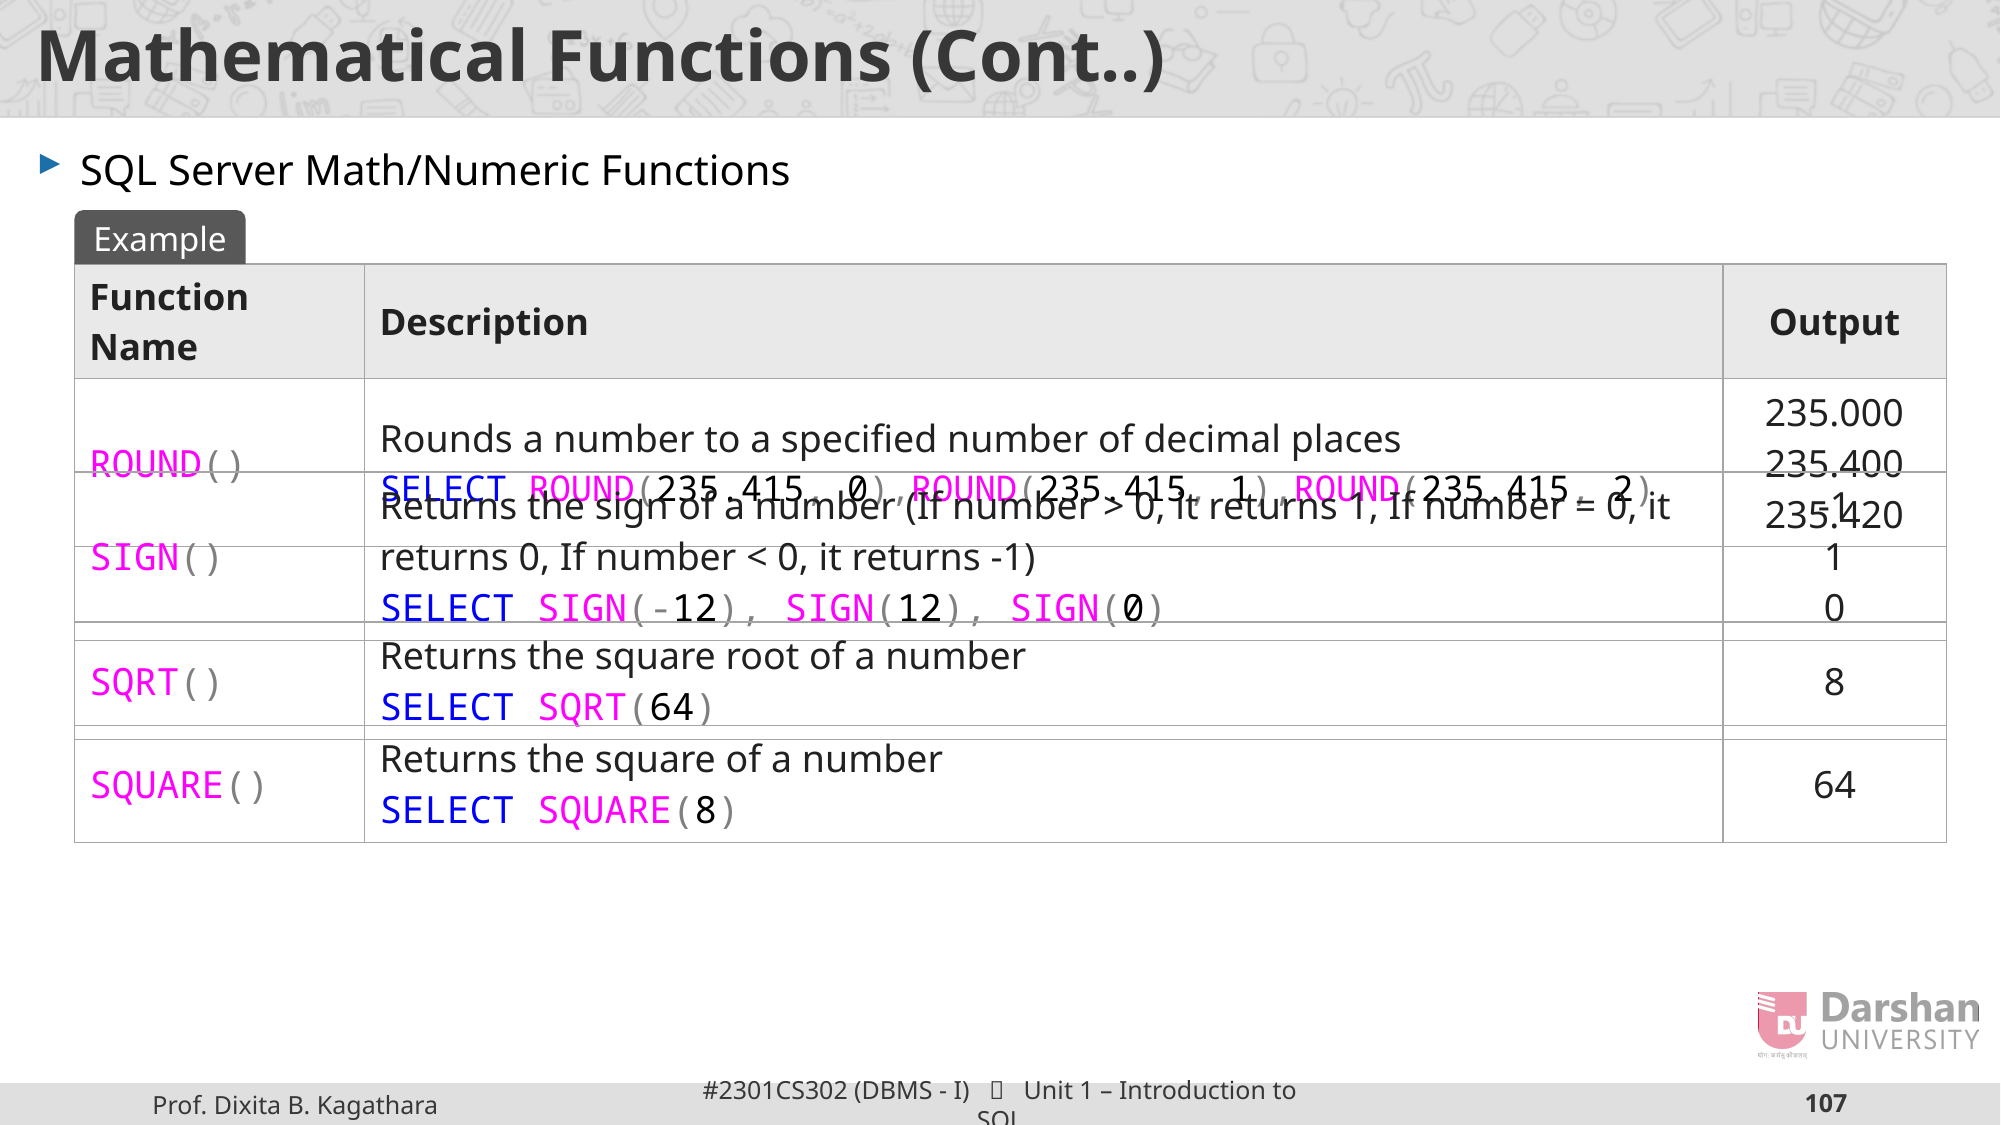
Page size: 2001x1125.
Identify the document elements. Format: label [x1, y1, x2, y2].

table_header [1724, 623, 1946, 725]
table_cell [365, 379, 1722, 471]
table_header [365, 473, 1722, 621]
list [21, 141, 1979, 1059]
table_header [75, 473, 364, 621]
table_header [365, 623, 1722, 725]
table_header [75, 265, 364, 378]
table_header [1724, 265, 1946, 378]
table_header [1724, 473, 1946, 621]
table_cell [75, 379, 364, 471]
title [0, 0, 2000, 117]
table_header [365, 726, 1722, 842]
table_header [365, 265, 1722, 378]
text_box [73, 209, 247, 266]
table_header [75, 623, 364, 725]
table_header [75, 726, 364, 842]
table_header [1724, 726, 1946, 842]
table_cell [1724, 379, 1946, 471]
